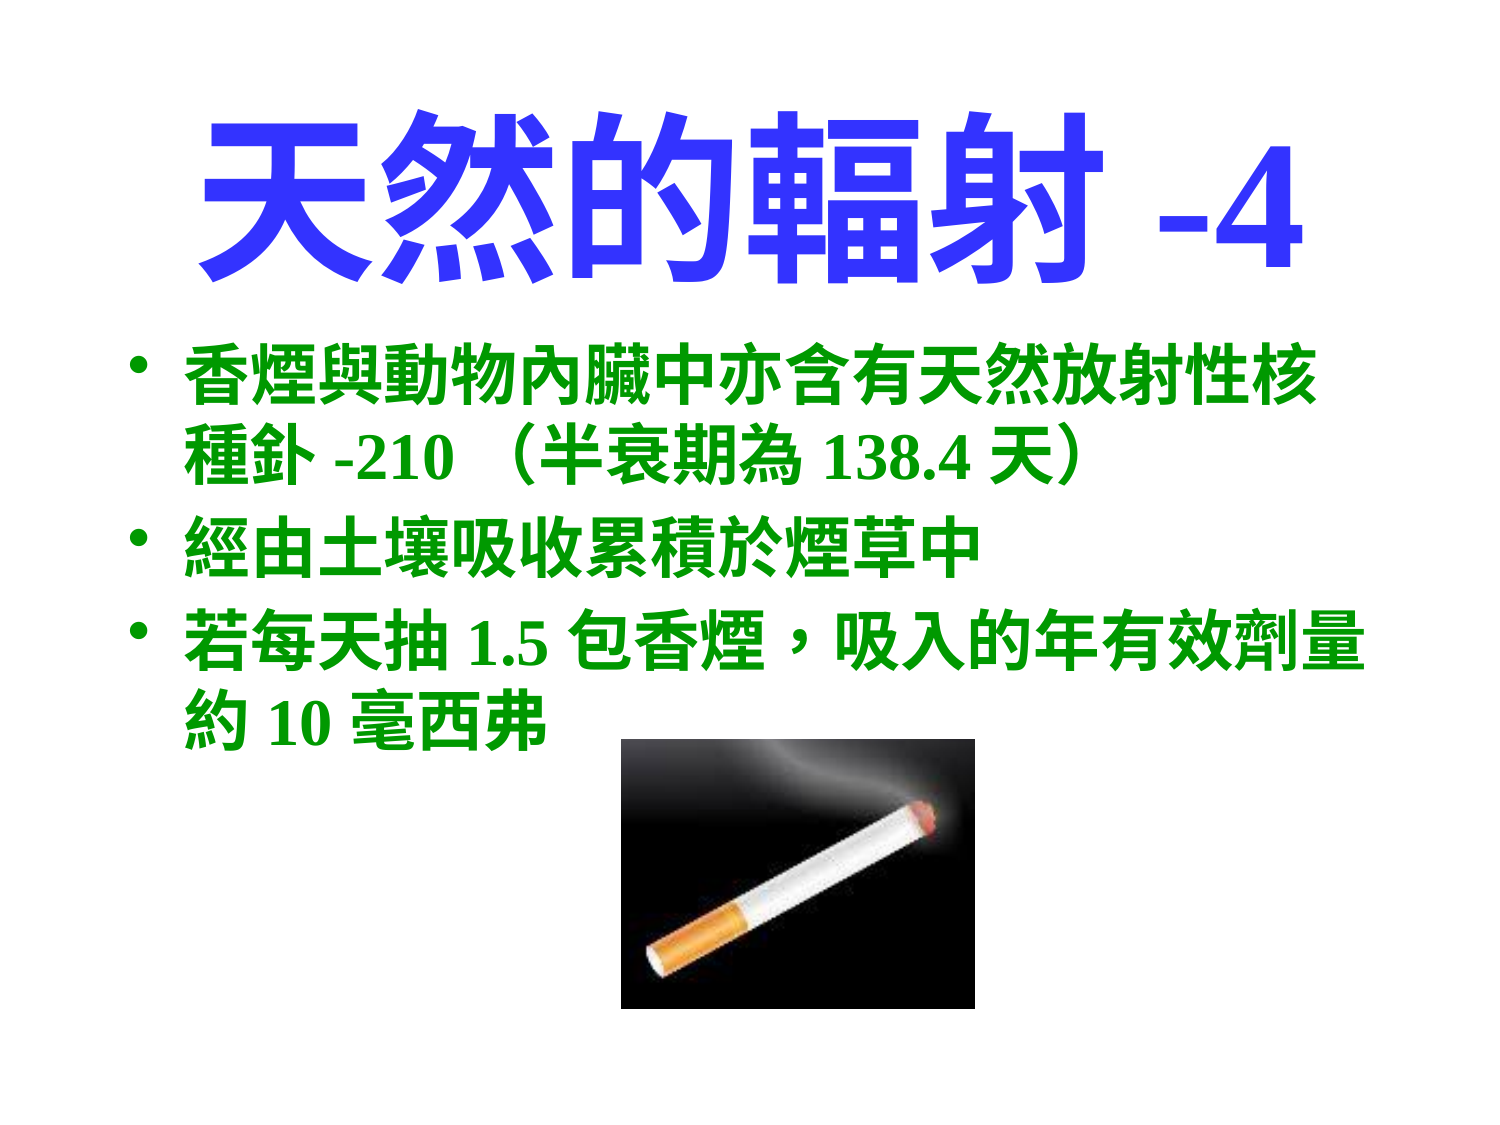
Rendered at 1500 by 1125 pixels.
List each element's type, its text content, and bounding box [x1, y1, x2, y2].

title 天然的輻射-4 [112, 99, 1388, 288]
list 香煙與動物內臟中亦含有天然放射性核種釙-210（半衰期為138.4天） 經由土壤吸收累積於煙草中 若每天抽1.5包香煙，吸入的年有效劑量約10毫西弗 [112, 324, 1388, 1000]
picture [621, 739, 975, 1009]
